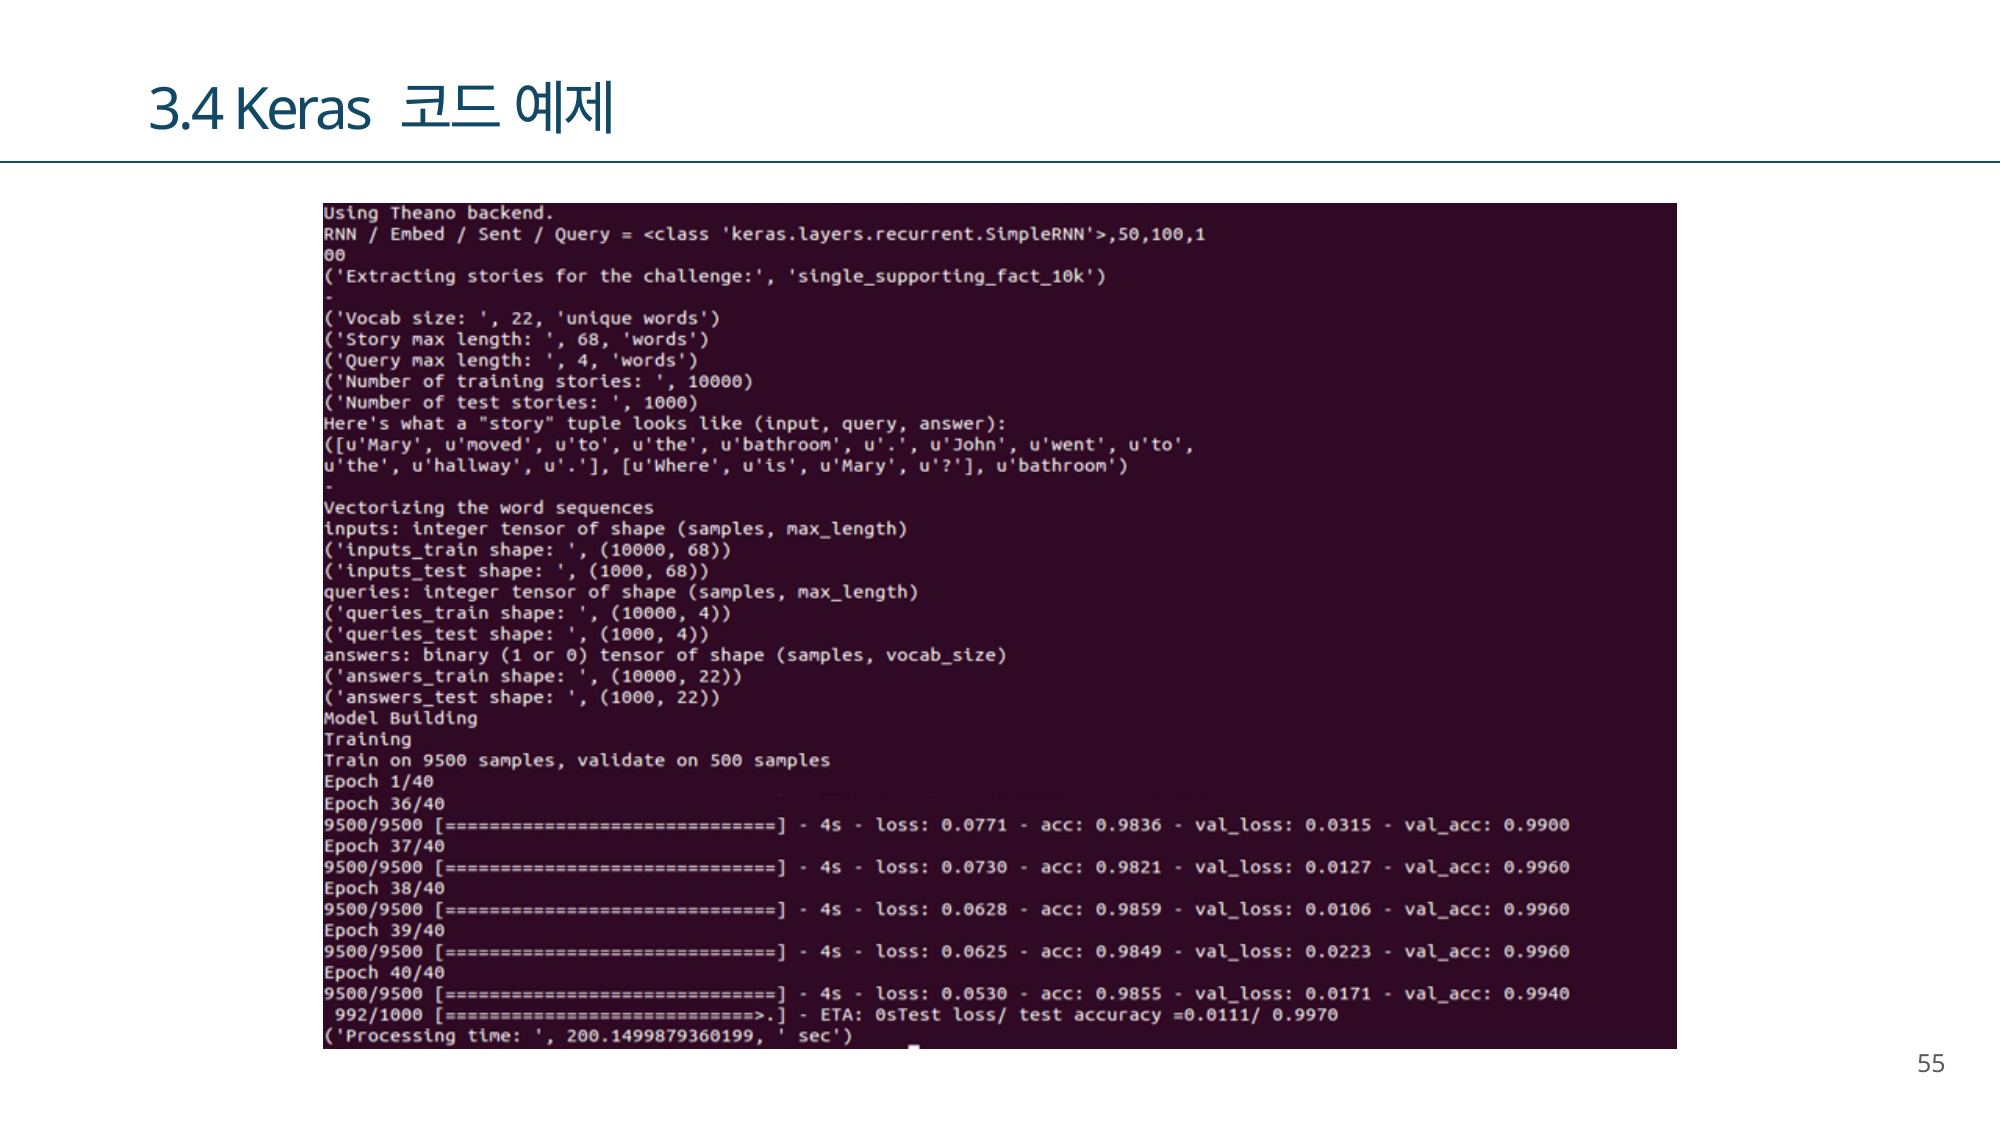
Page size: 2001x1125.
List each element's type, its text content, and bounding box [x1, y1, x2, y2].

text_box 3.4 Keras 코드 예제 [134, 63, 646, 149]
picture [323, 203, 1677, 1049]
